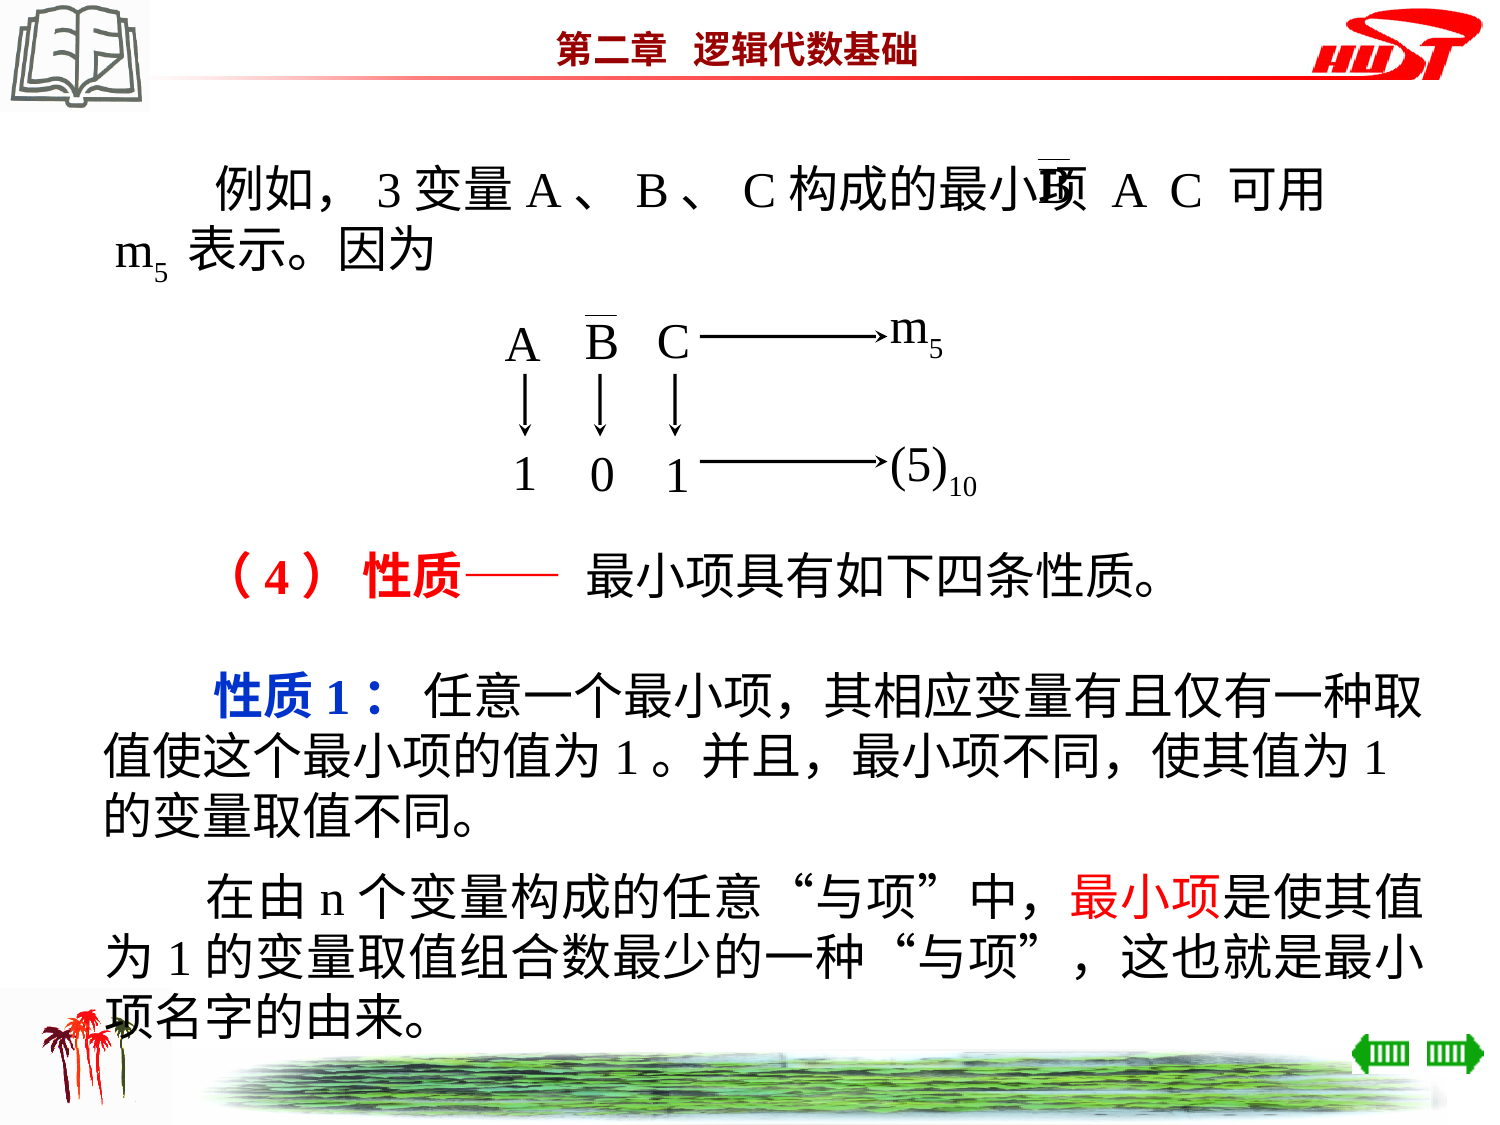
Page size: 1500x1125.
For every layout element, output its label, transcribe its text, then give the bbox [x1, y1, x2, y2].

picture [0, 0, 1483, 112]
text_box 在由n个变量构成的任意“与项”中，最小项是使其值为1的变量取值组合数最少的一种“与项”，这也就是最小项名字的由来。 [89, 858, 1440, 1053]
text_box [99, 149, 1413, 510]
picture [0, 988, 1484, 1125]
text_box （4） 性质—— 最小项具有如下四条性质。 性质1： 任意一个最小项，其相应变量有且仅有一种取值使这个最小项的值为1。并且，最小项不同，使其值为1的变量取值不同。 [87, 537, 1463, 853]
